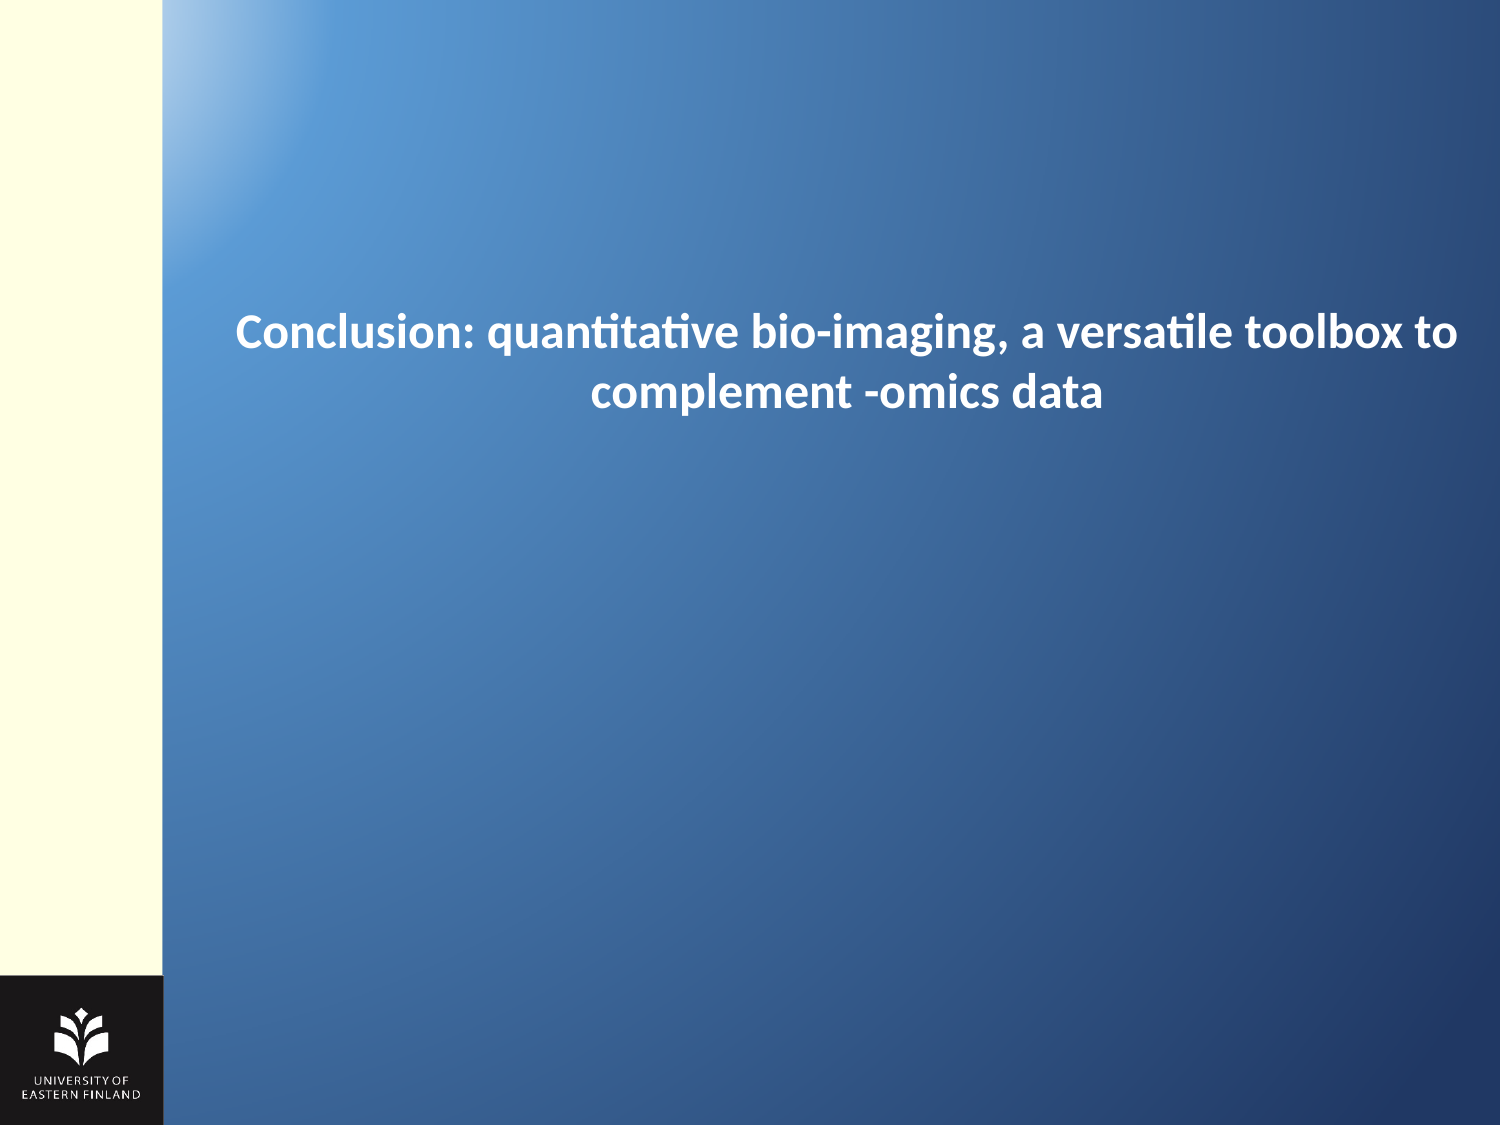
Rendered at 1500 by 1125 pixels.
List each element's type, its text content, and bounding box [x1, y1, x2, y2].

picture [0, 0, 1500, 1125]
text_box Conclusion: quantitative bio-imaging, a versatile toolbox to complement -omics data [194, 290, 1500, 486]
